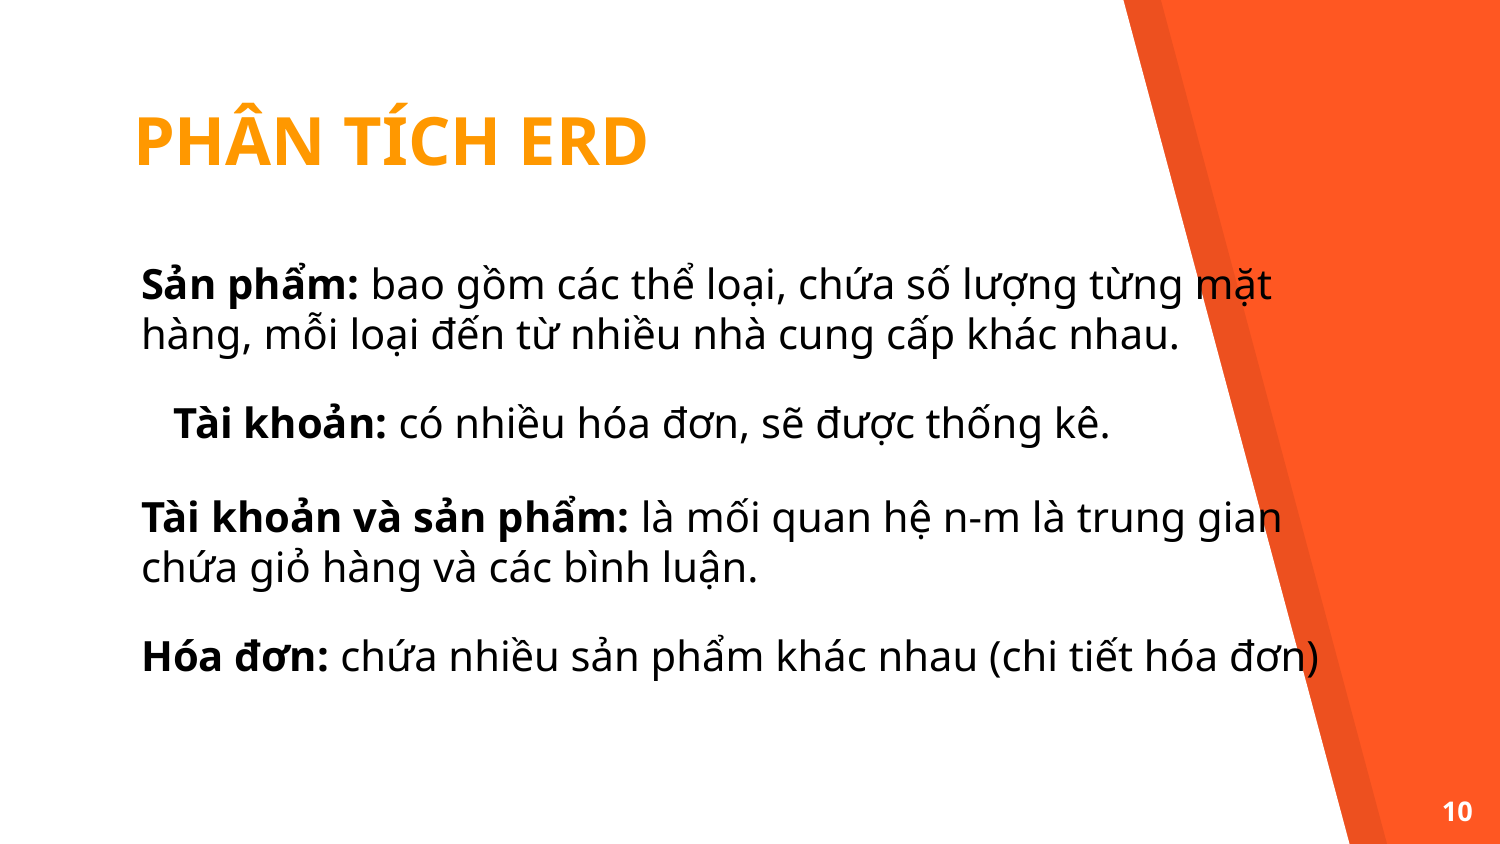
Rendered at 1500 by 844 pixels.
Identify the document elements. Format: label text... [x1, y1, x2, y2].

text_box PHÂN TÍCH ERD [118, 87, 713, 194]
slide_number 10 [1397, 779, 1488, 844]
text_box Sản phẩm: bao gồm các thể loại, chứa số lượng từng mặt hàng, mỗi loại đến từ nhiều nhà cung cấp khác nhau. [126, 250, 1398, 366]
text_box Tài khoản: có nhiều hóa đơn, sẽ được thống kê. [158, 389, 1137, 454]
text_box Hóa đơn: chứa nhiều sản phẩm khác nhau (chi tiết hóa đơn) [126, 622, 1348, 688]
text_box Tài khoản và sản phẩm: là mối quan hệ n-m là trung gian chứa giỏ hàng và các bình luận. [126, 483, 1348, 599]
